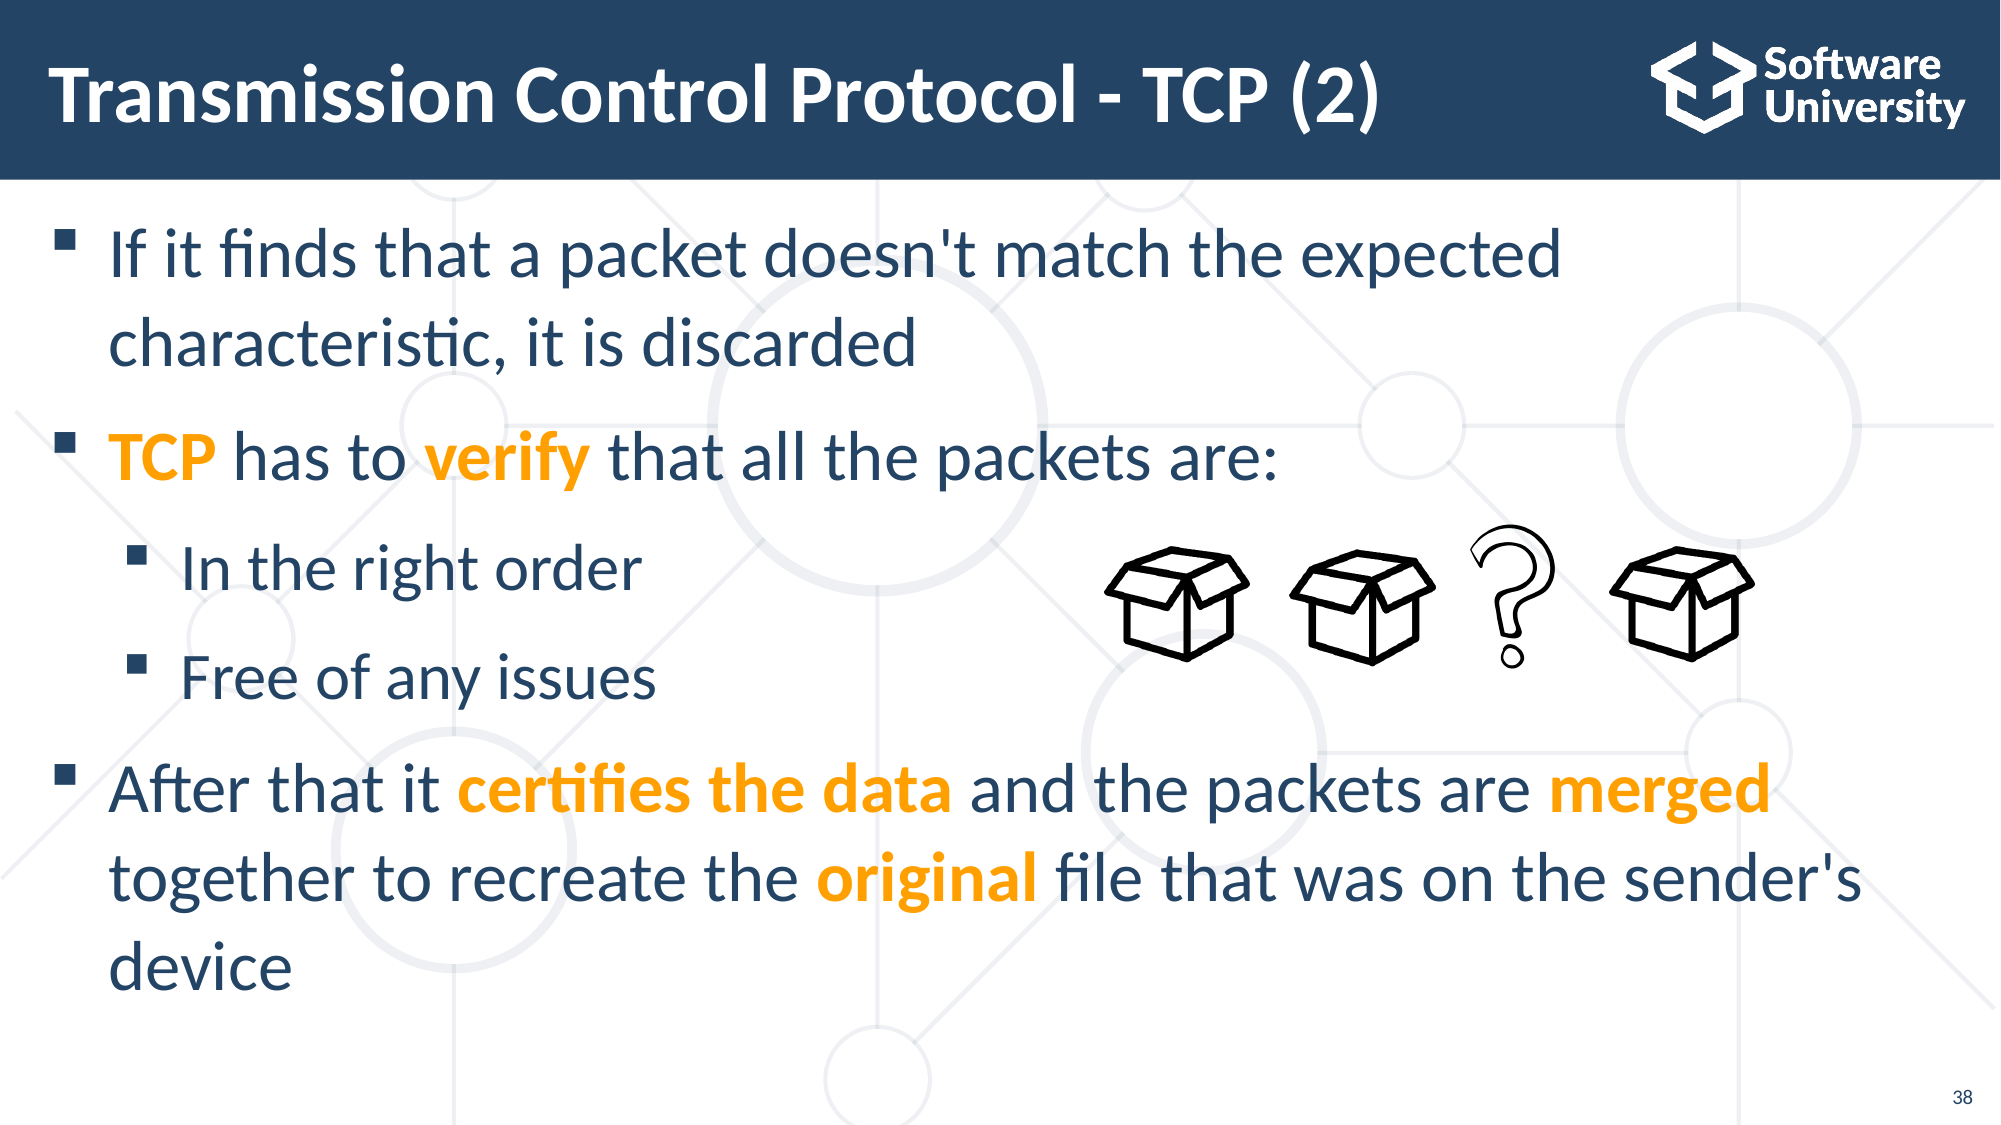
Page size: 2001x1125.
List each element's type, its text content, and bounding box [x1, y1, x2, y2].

picture [1651, 41, 1966, 134]
picture [1289, 513, 1594, 681]
list If it finds that a packet doesn't match the expected characteristic, it is discarded TCP has to verify that all the packets are: In the right order Free of any issues After that it certifies the data and the packets are merged together to recreate the original file that was on the sender's device [31, 196, 1970, 1101]
picture [1608, 530, 1756, 678]
picture [1103, 530, 1251, 678]
title Transmission Control Protocol - TCP (2) [31, 16, 1625, 162]
slide_number 38 [1927, 1067, 1989, 1117]
